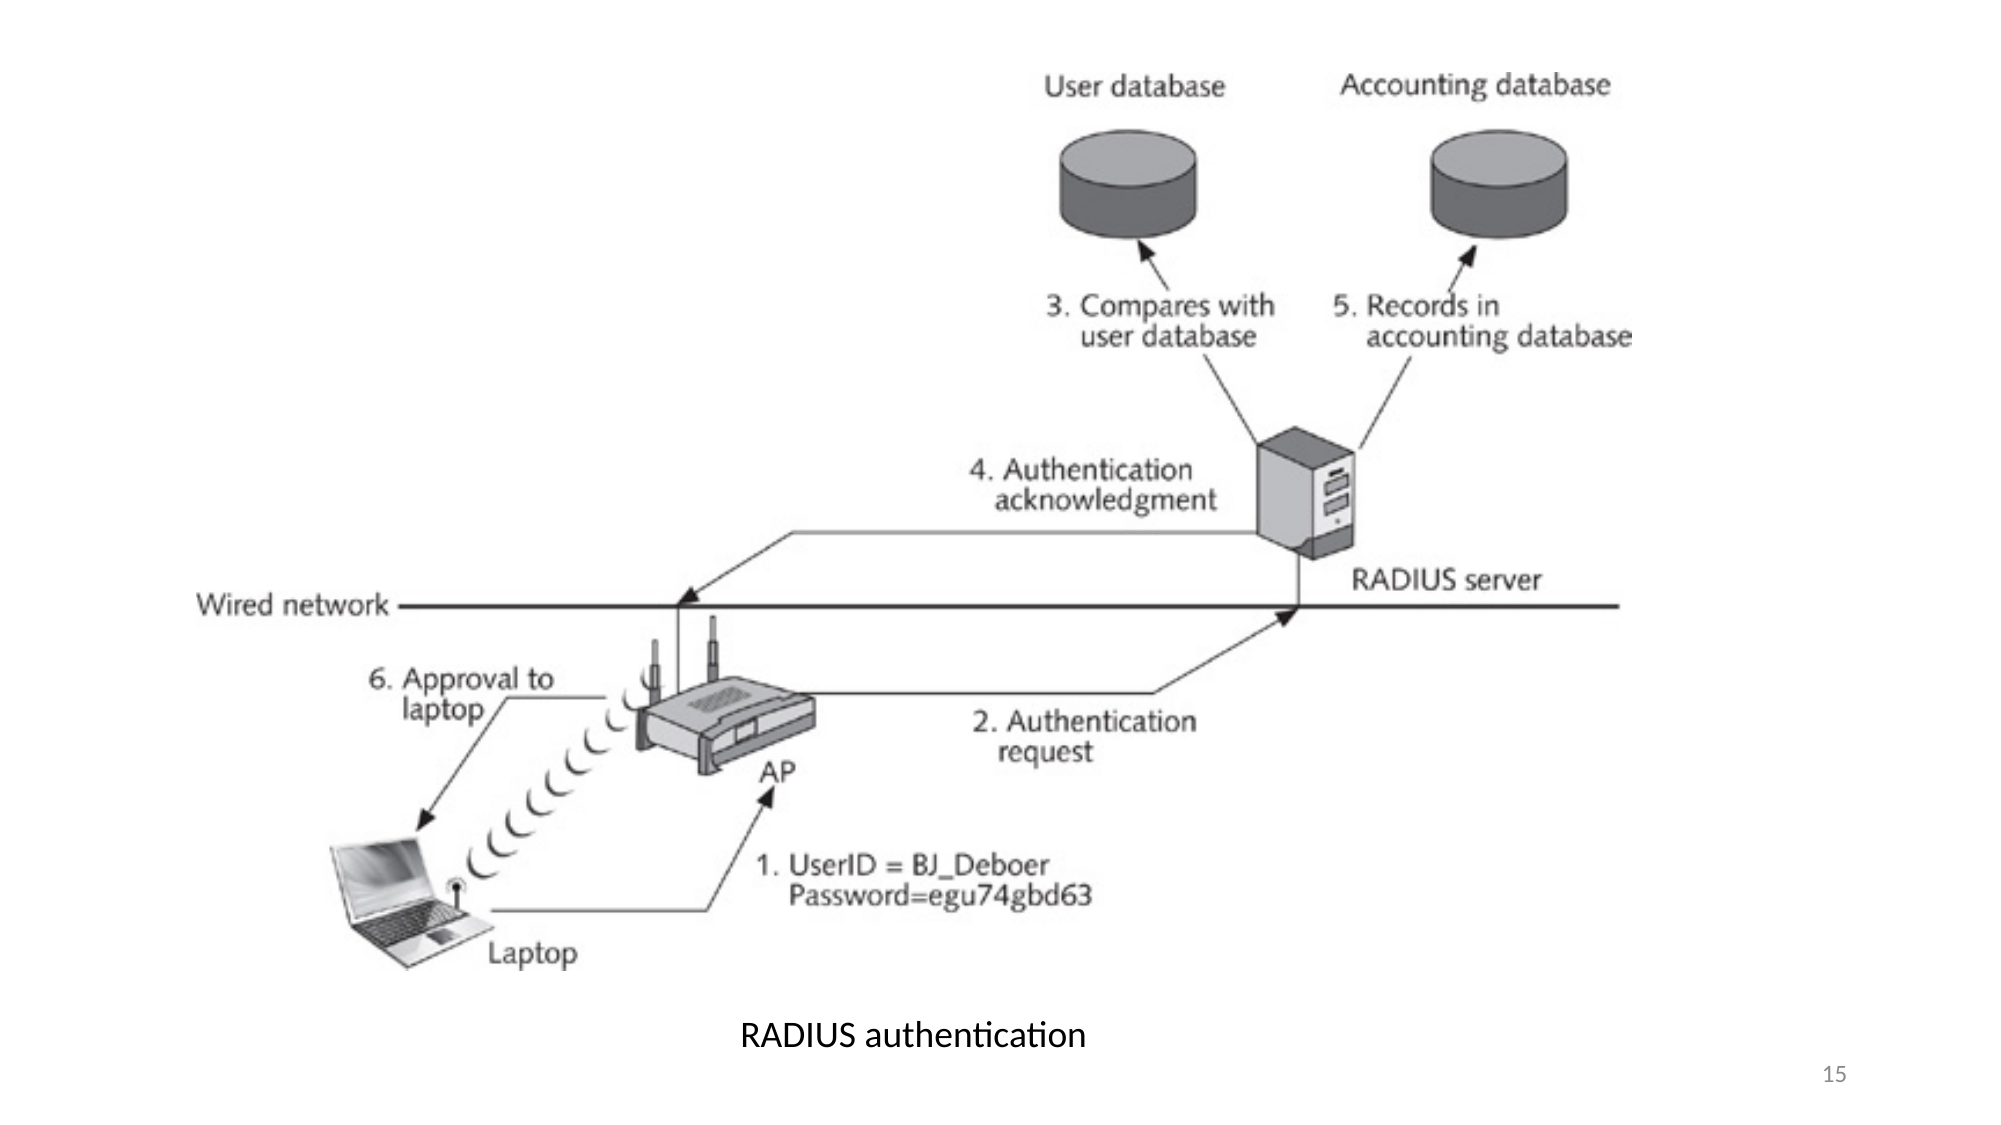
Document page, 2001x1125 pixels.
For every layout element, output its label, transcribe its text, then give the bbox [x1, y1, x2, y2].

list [196, 72, 1632, 971]
text_box RADIUS authentication [725, 1002, 1103, 1062]
slide_number 15 [1412, 1042, 1863, 1103]
